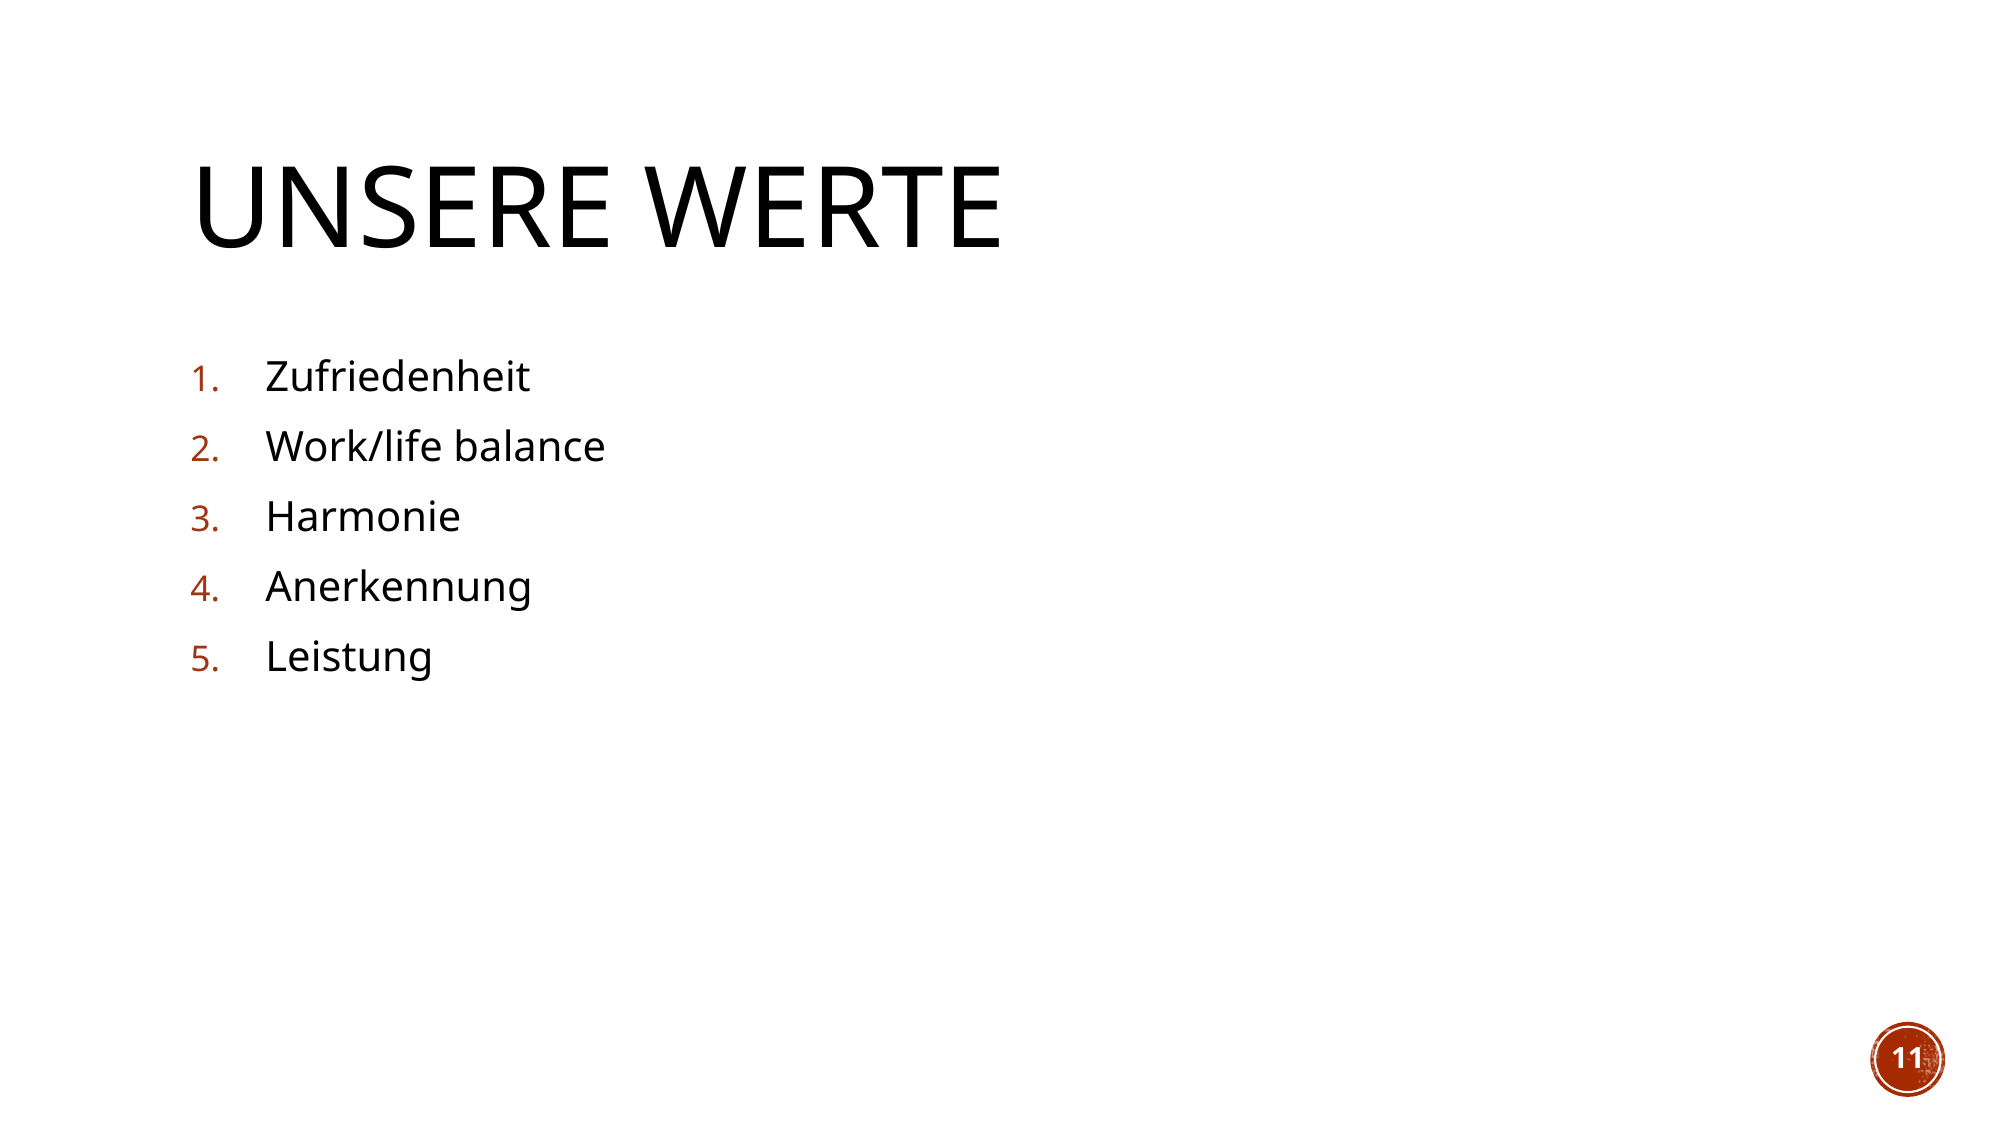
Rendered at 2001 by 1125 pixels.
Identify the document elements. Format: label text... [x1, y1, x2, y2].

list Zufriedenheit Work/life balance Harmonie Anerkennung Leistung [175, 348, 1826, 1013]
slide_number 11 [1855, 1028, 1961, 1089]
title Unsere Werte [175, 79, 1826, 344]
